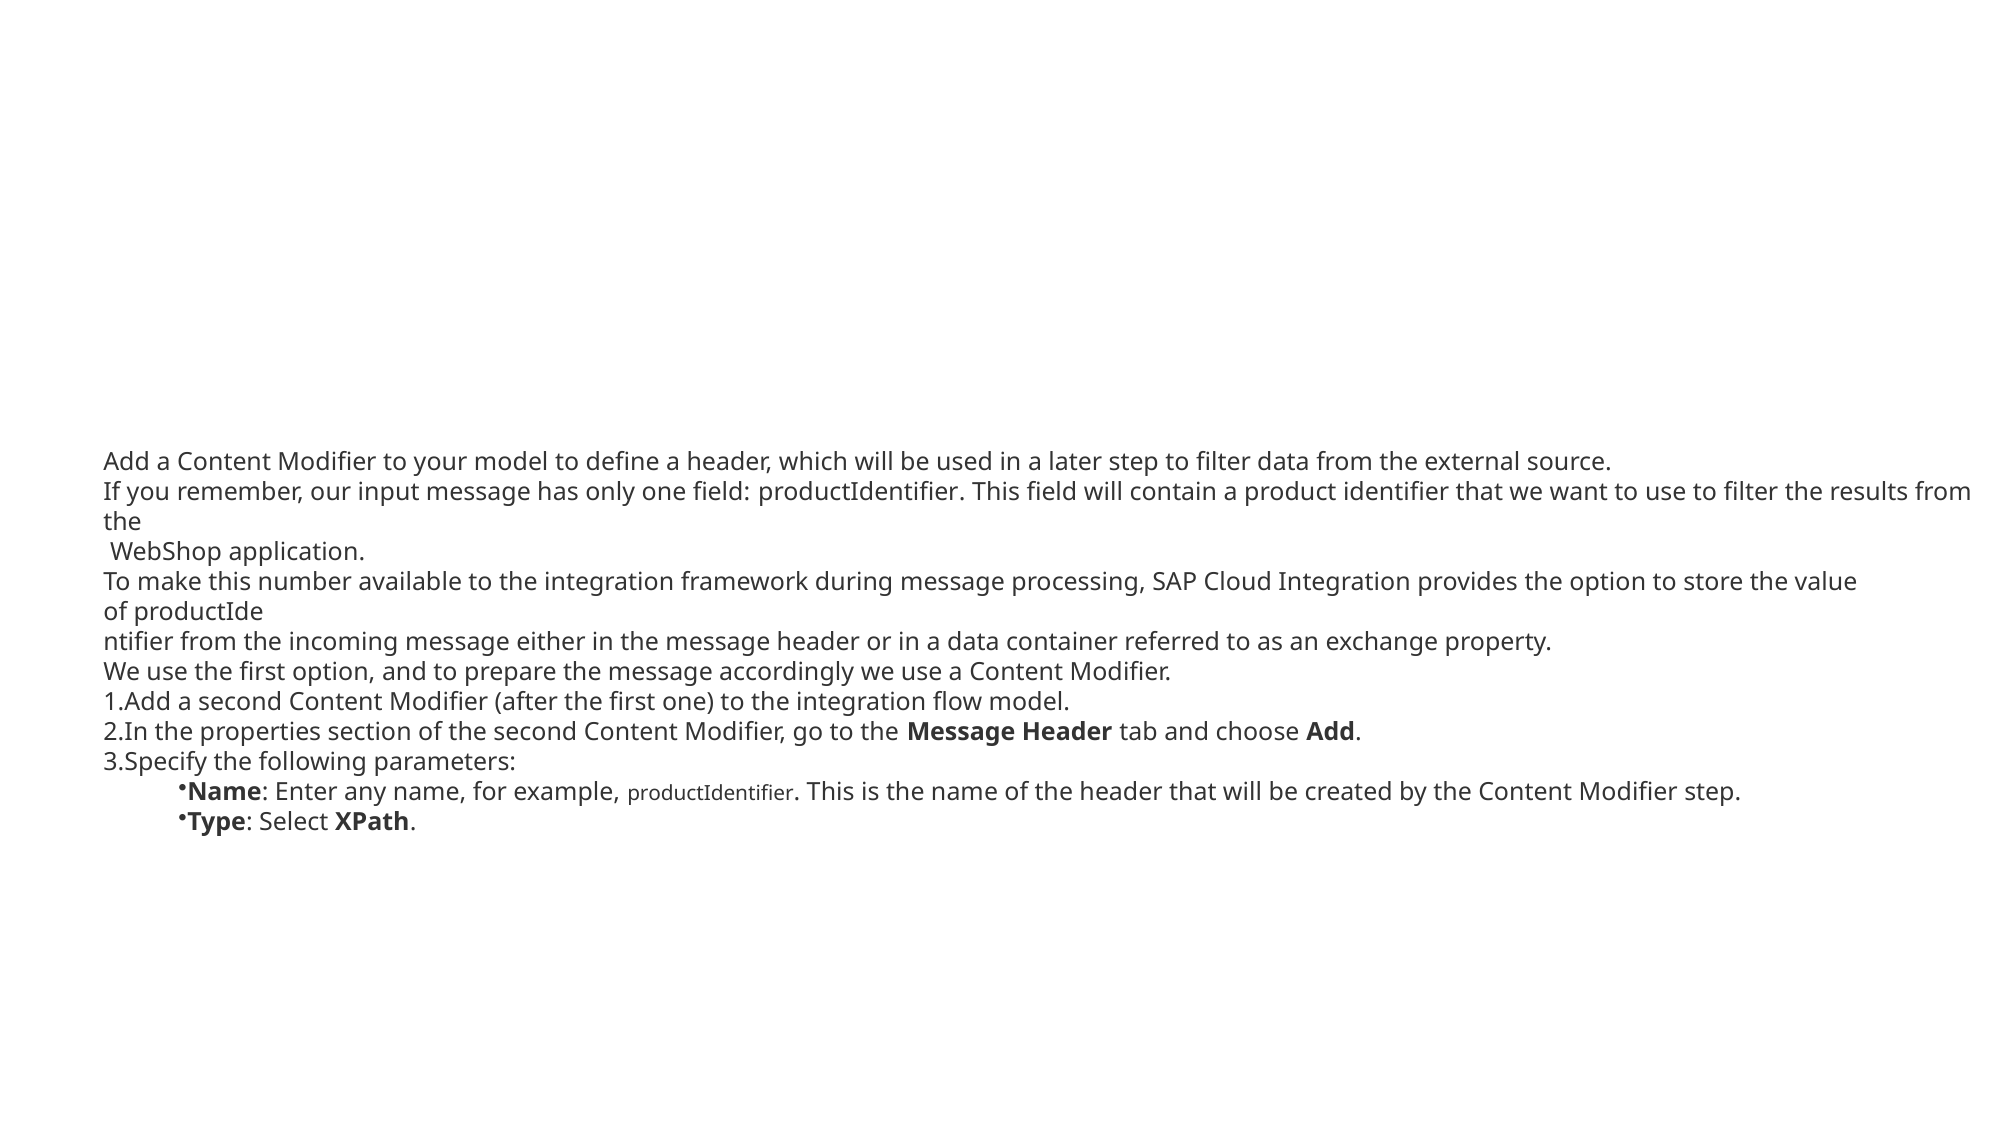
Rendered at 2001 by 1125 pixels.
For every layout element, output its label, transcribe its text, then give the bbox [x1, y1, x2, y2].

list Add a Content Modifier to your model to define a header, which will be used in a later step to filter data from the external source. If you remember, our input message has only one field: productIdentifier. This field will contain a product identifier that we want to use to filter the results from the WebShop application. To make this number available to the integration framework during message processing, SAP Cloud Integration provides the option to store the value of productIde ntifier from the incoming message either in the message header or in a data container referred to as an exchange property. We use the first option, and to prepare the message accordingly we use a Content Modifier. Add a second Content Modifier (after the first one) to the integration flow model. In the properties section of the second Content Modifier, go to the Message Header tab and choose Add. Specify the following parameters: Name: Enter any name, for example, productIdentifier. This is the name of the header that will be created by the Content Modifier step. Type: Select XPath. [88, 318, 2000, 1008]
